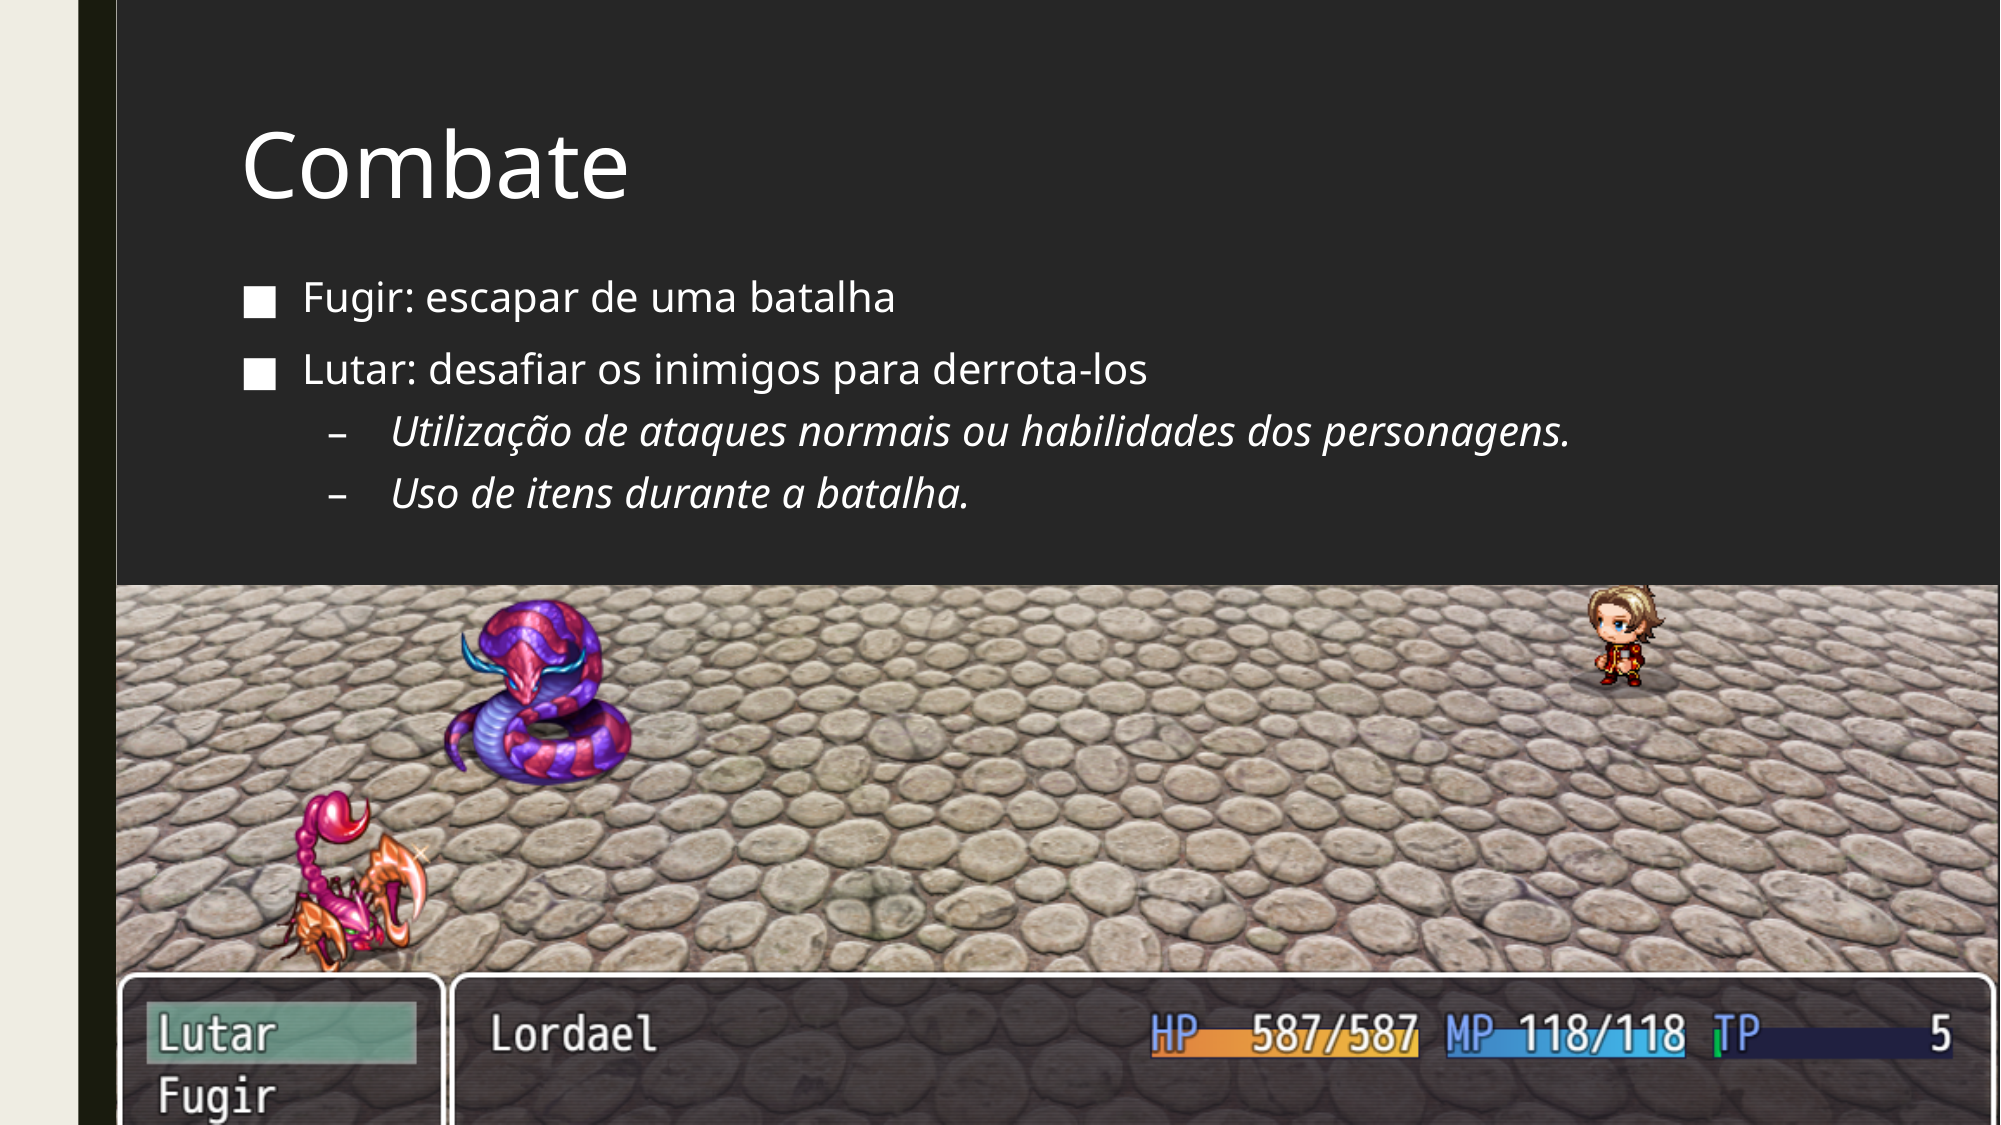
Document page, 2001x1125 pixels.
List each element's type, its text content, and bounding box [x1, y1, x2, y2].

picture [116, 585, 2000, 1125]
list Fugir: escapar de uma batalha Lutar: desafiar os inimigos para derrota-los Utilização de ataques normais ou habilidades dos personagens. Uso de itens durante a batalha. [225, 267, 1800, 585]
title Combate [225, 112, 1800, 267]
text_box [114, 0, 2000, 1125]
